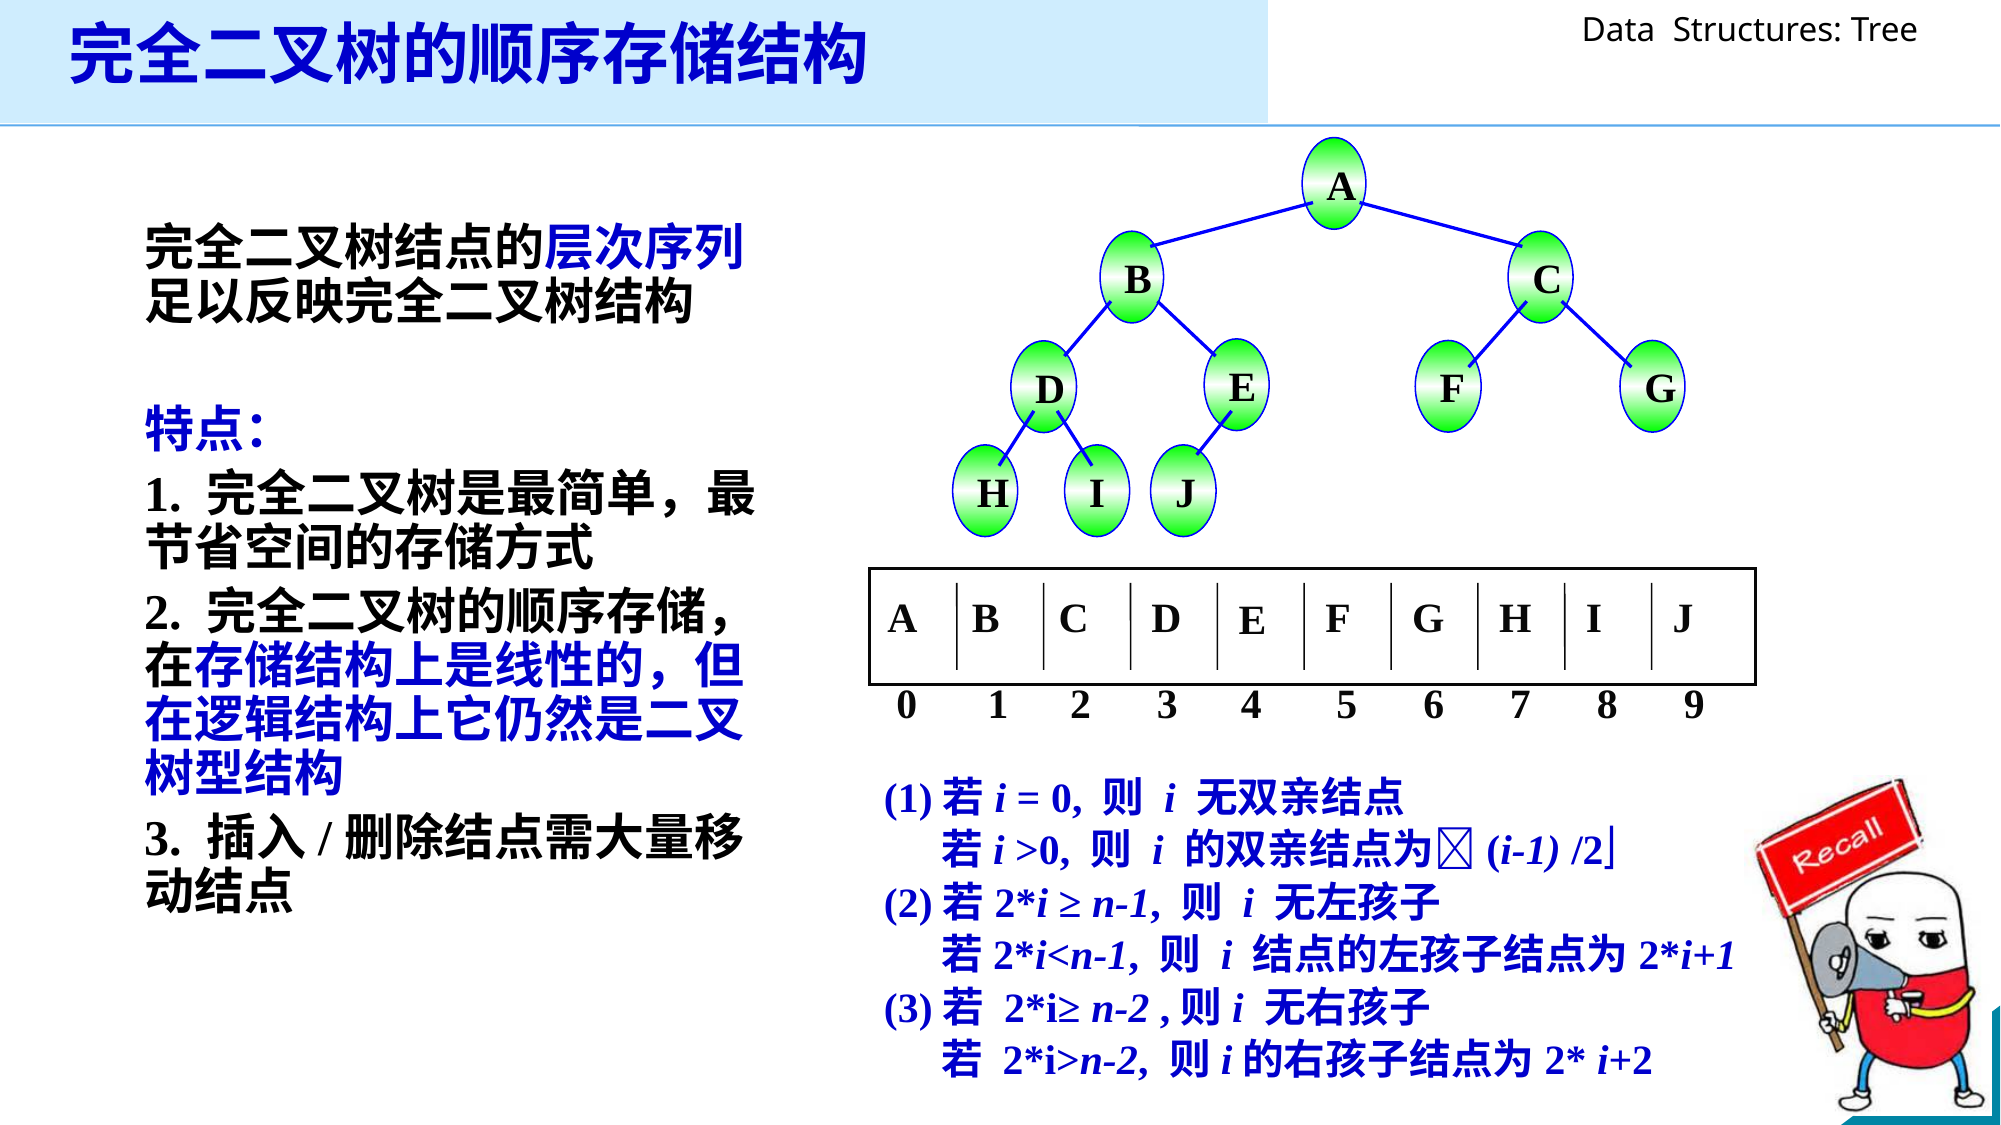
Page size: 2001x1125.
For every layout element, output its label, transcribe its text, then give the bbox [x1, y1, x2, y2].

text_box 完全二叉树结点的层次序列足以反映完全二叉树结构 特点： 1. 完全二叉树是最简单，最节省空间的存储方式 2. 完全二叉树的顺序存储，在存储结构上是线性的，但在逻辑结构上它仍然是二叉树型结构 3. 插入/删除结点需大量移动结点 [129, 215, 772, 928]
text_box (1)若i = 0, 则 i 无双亲结点 若i >0, 则 i 的双亲结点为(i-1) /2 (2)若2*i ≥ n-1, 则 i 无左孩子 若2*i<n-1, 则 i 结点的左孩子结点为2*i+1 (3)若 2*i≥ n-2 ,则i 无右孩子 若 2*i>n-2, 则i的右孩子结点为2* i+2 [869, 760, 1839, 1091]
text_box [952, 137, 1685, 537]
picture [1744, 775, 1992, 1116]
title 完全二叉树的顺序存储结构 [53, 9, 905, 106]
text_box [869, 568, 1756, 736]
